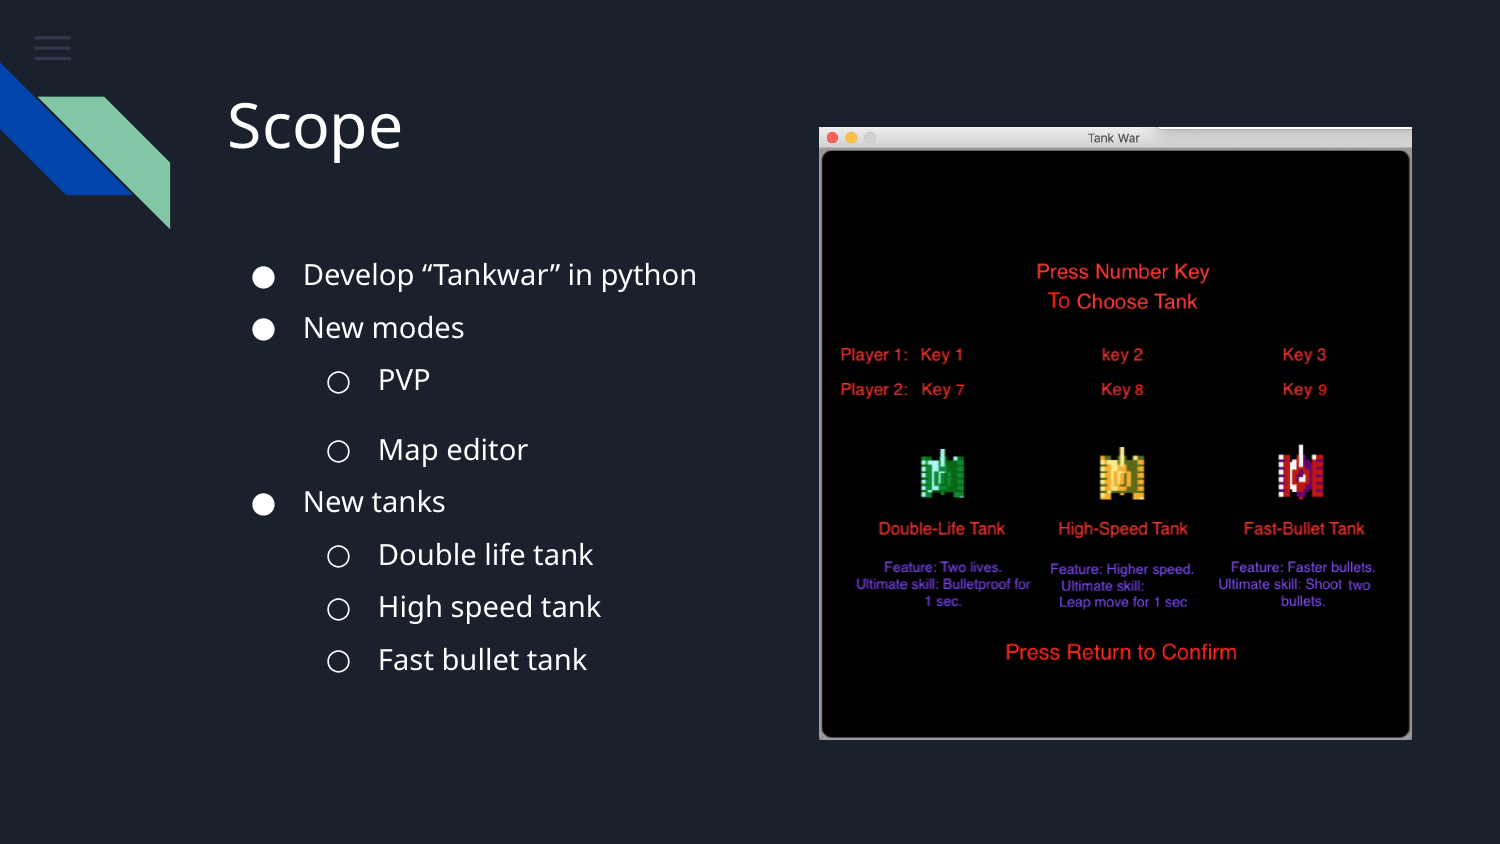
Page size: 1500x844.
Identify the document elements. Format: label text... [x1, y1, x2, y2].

picture [819, 126, 1412, 741]
title Scope [212, 71, 1368, 206]
list Develop “Tankwar” in python New modes PVP Map editor New tanks Double life tank High speed tank Fast bullet tank [212, 206, 814, 748]
